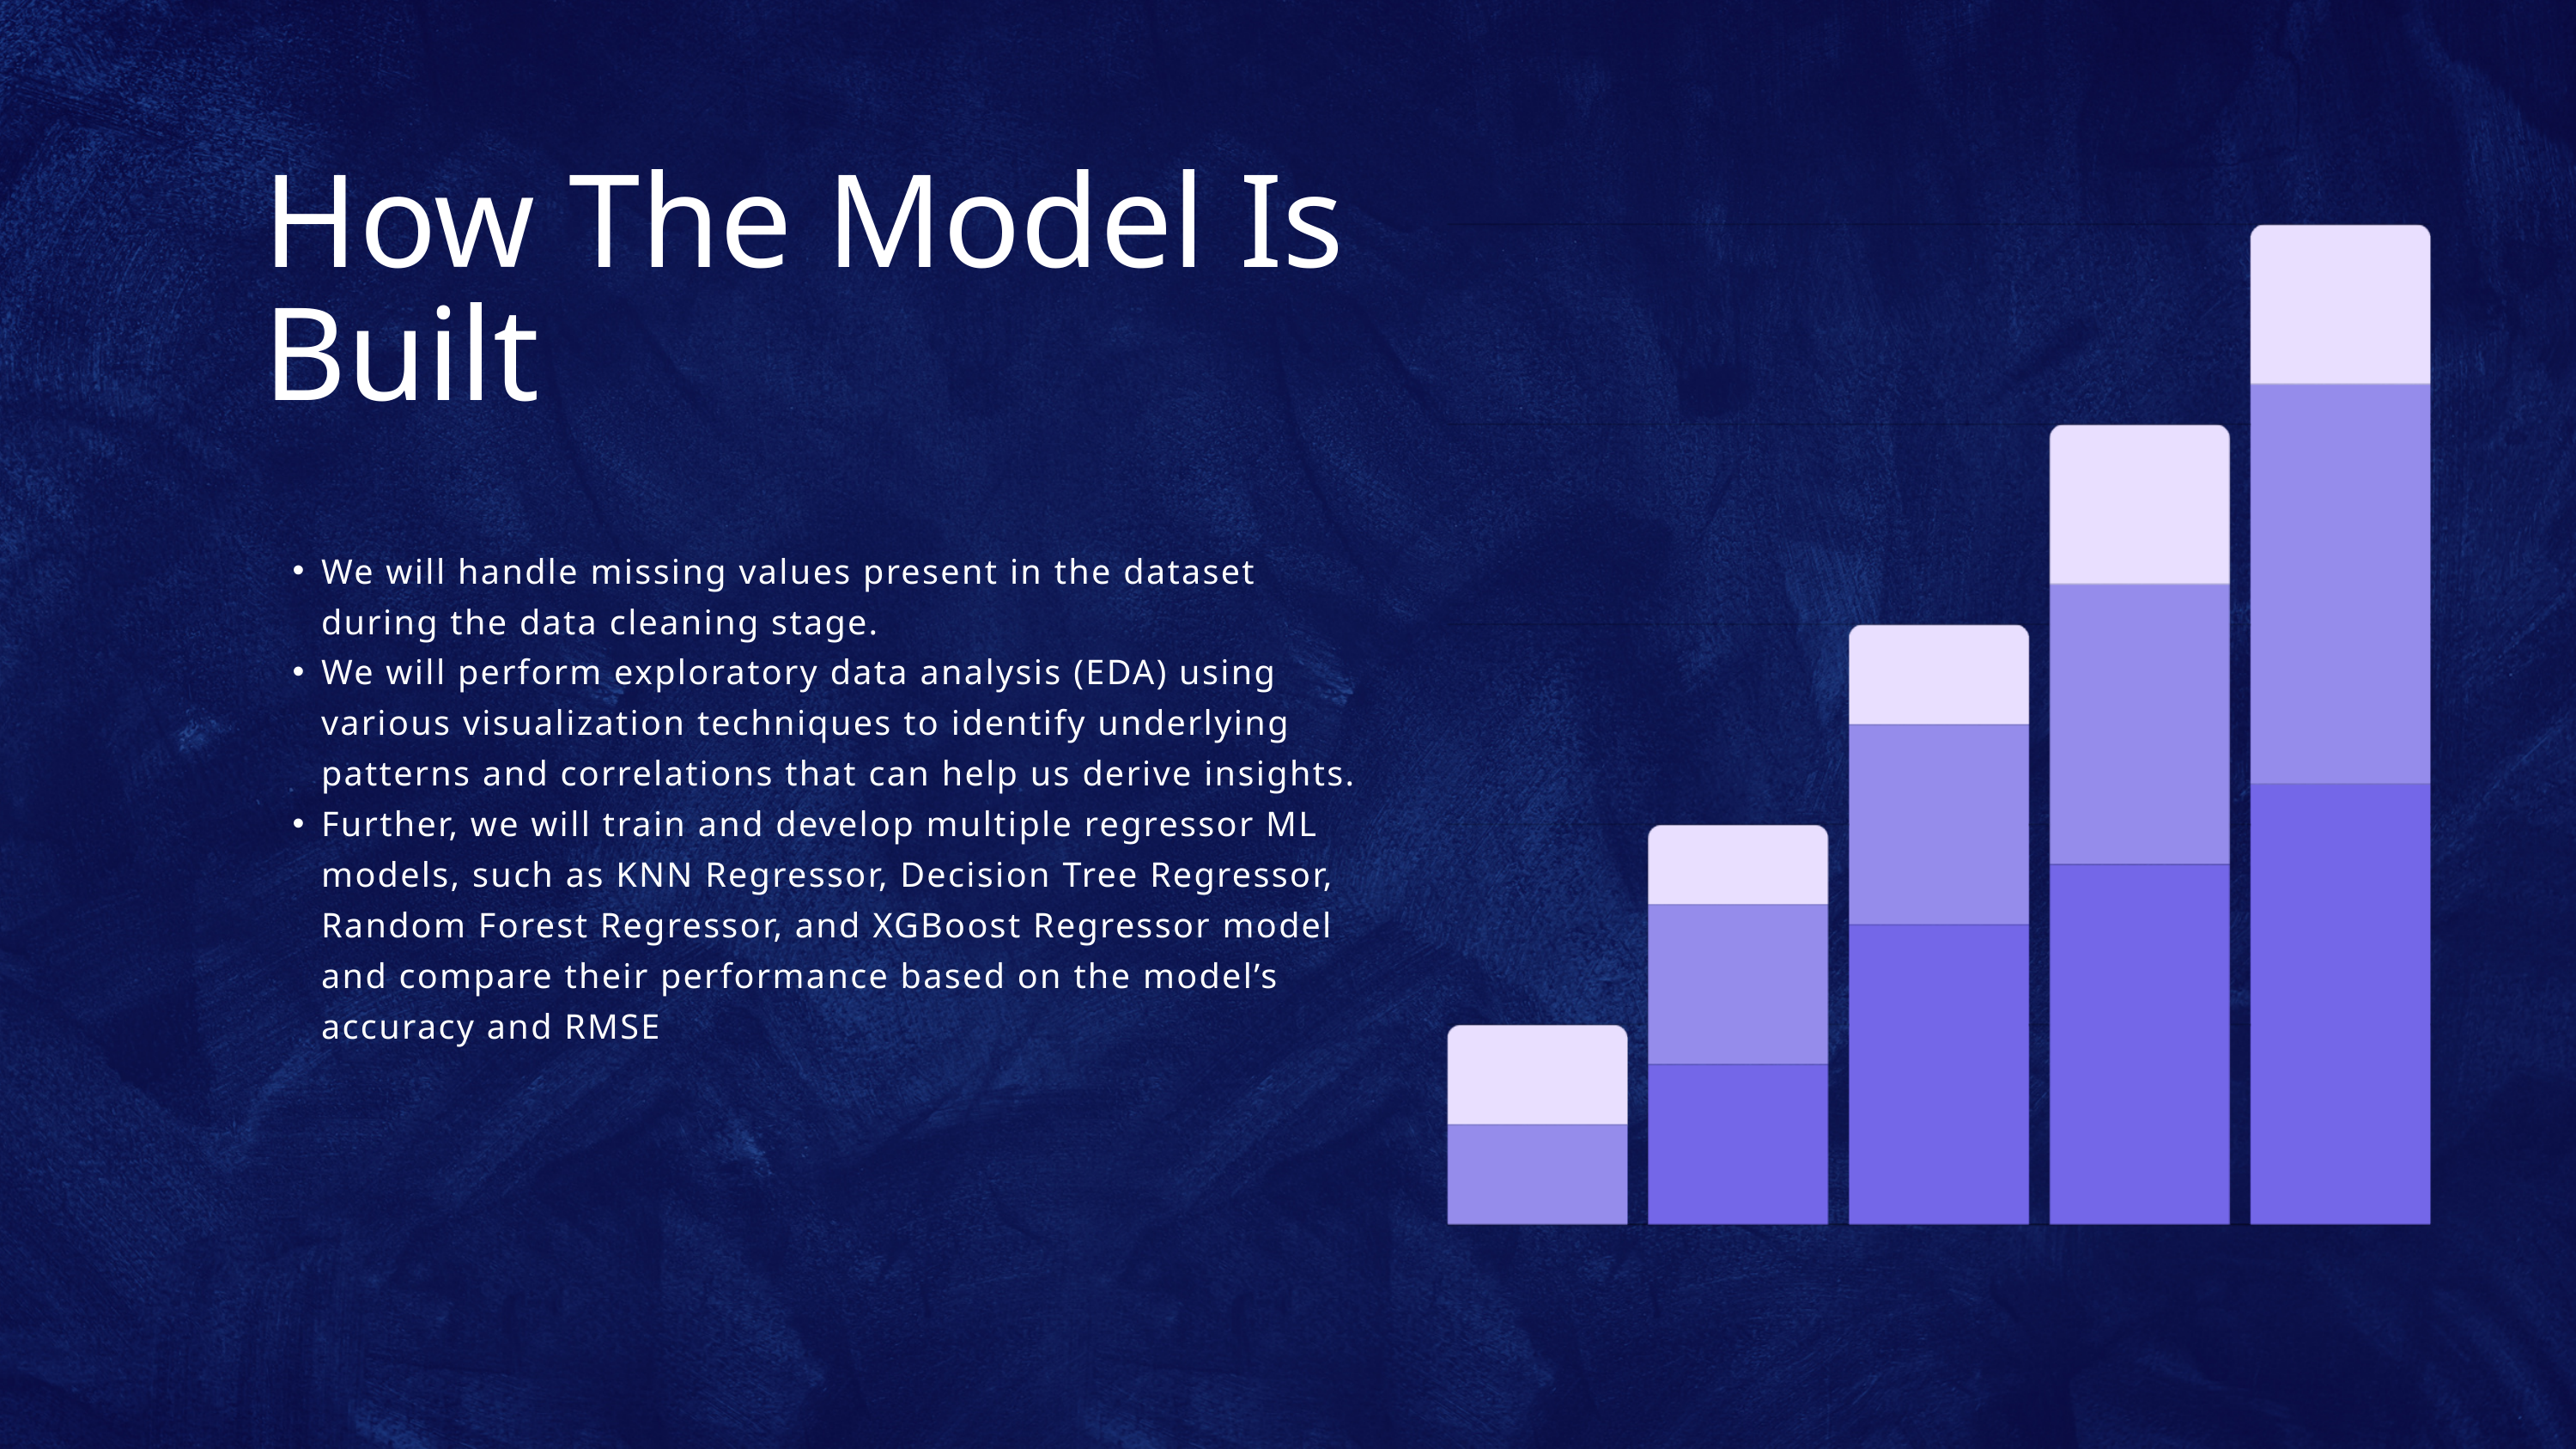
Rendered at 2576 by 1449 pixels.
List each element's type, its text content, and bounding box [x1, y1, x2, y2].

picture [1347, 124, 2531, 1325]
text_box How The Model Is Built [263, 161, 1342, 427]
text_box [0, 0, 2576, 1449]
text_box We will handle missing values present in the dataset during the data cleaning stage. We will perform exploratory data analysis (EDA) using various visualization techniques to identify underlying patterns and correlations that can help us derive insights. Further, we will train and develop multiple regressor ML models, such as KNN Regressor, Decision Tree Regressor, Random Forest Regressor, and XGBoost Regressor model and compare their performance based on the model’s accuracy and RMSE [263, 540, 1342, 1097]
